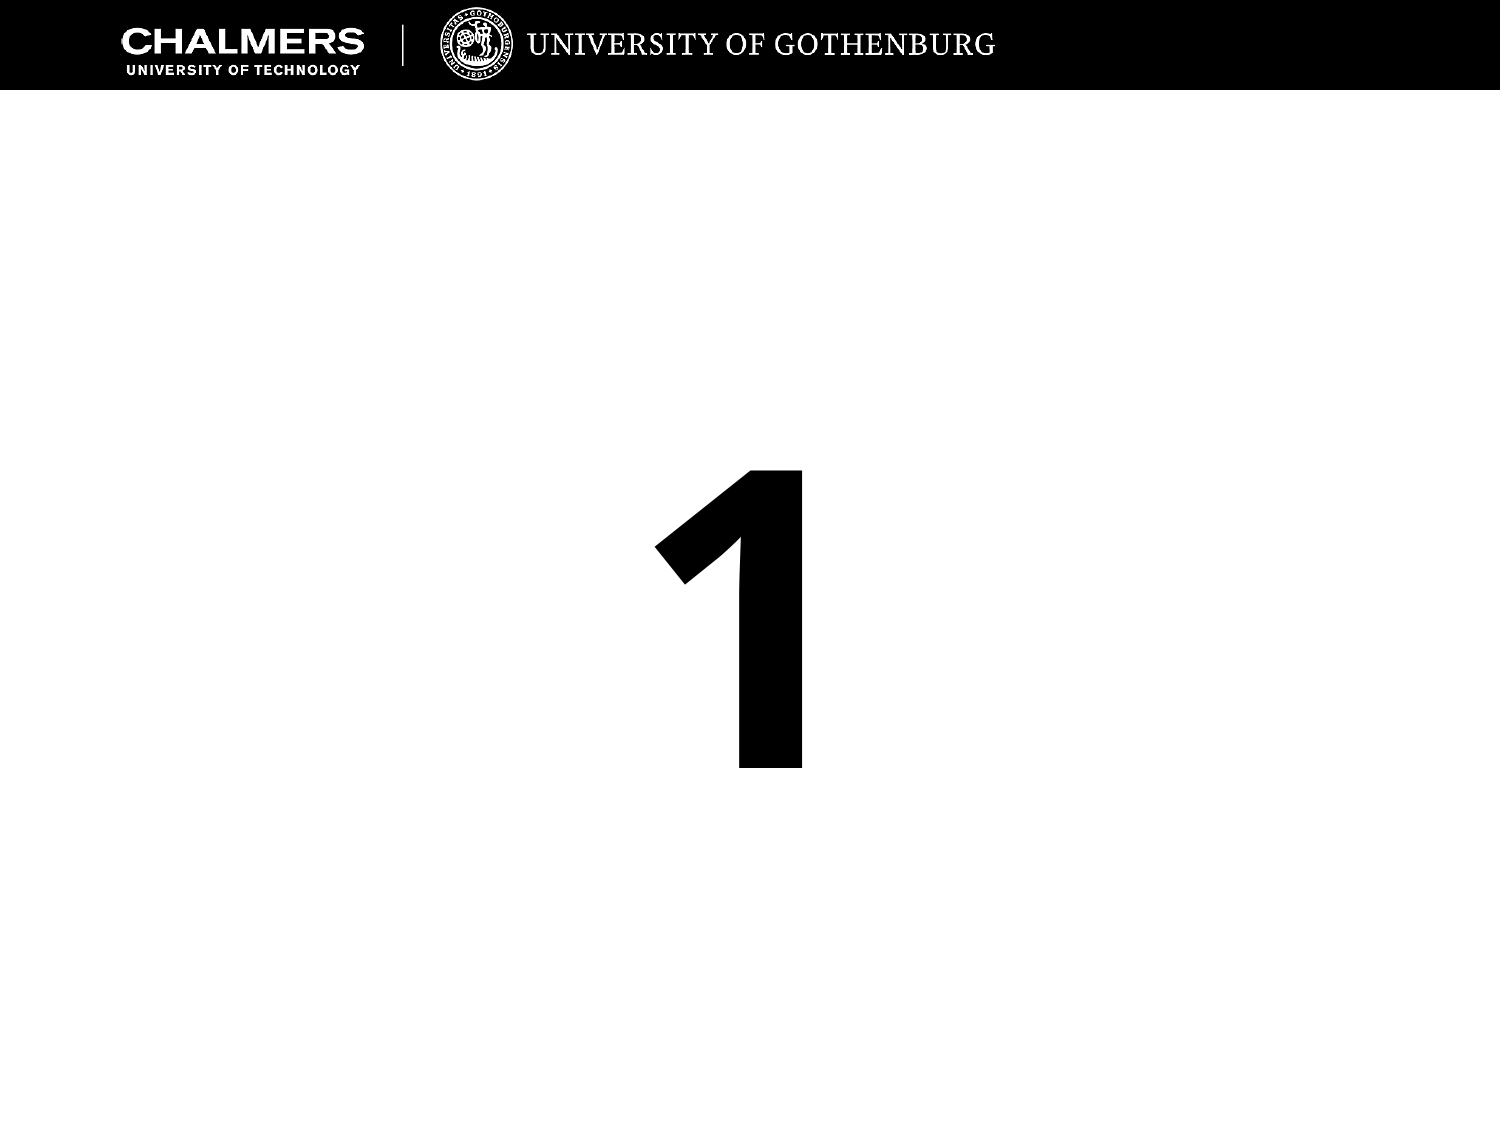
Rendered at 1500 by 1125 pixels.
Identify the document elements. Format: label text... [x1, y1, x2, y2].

picture [112, 7, 999, 84]
title 1 [112, 289, 1388, 914]
